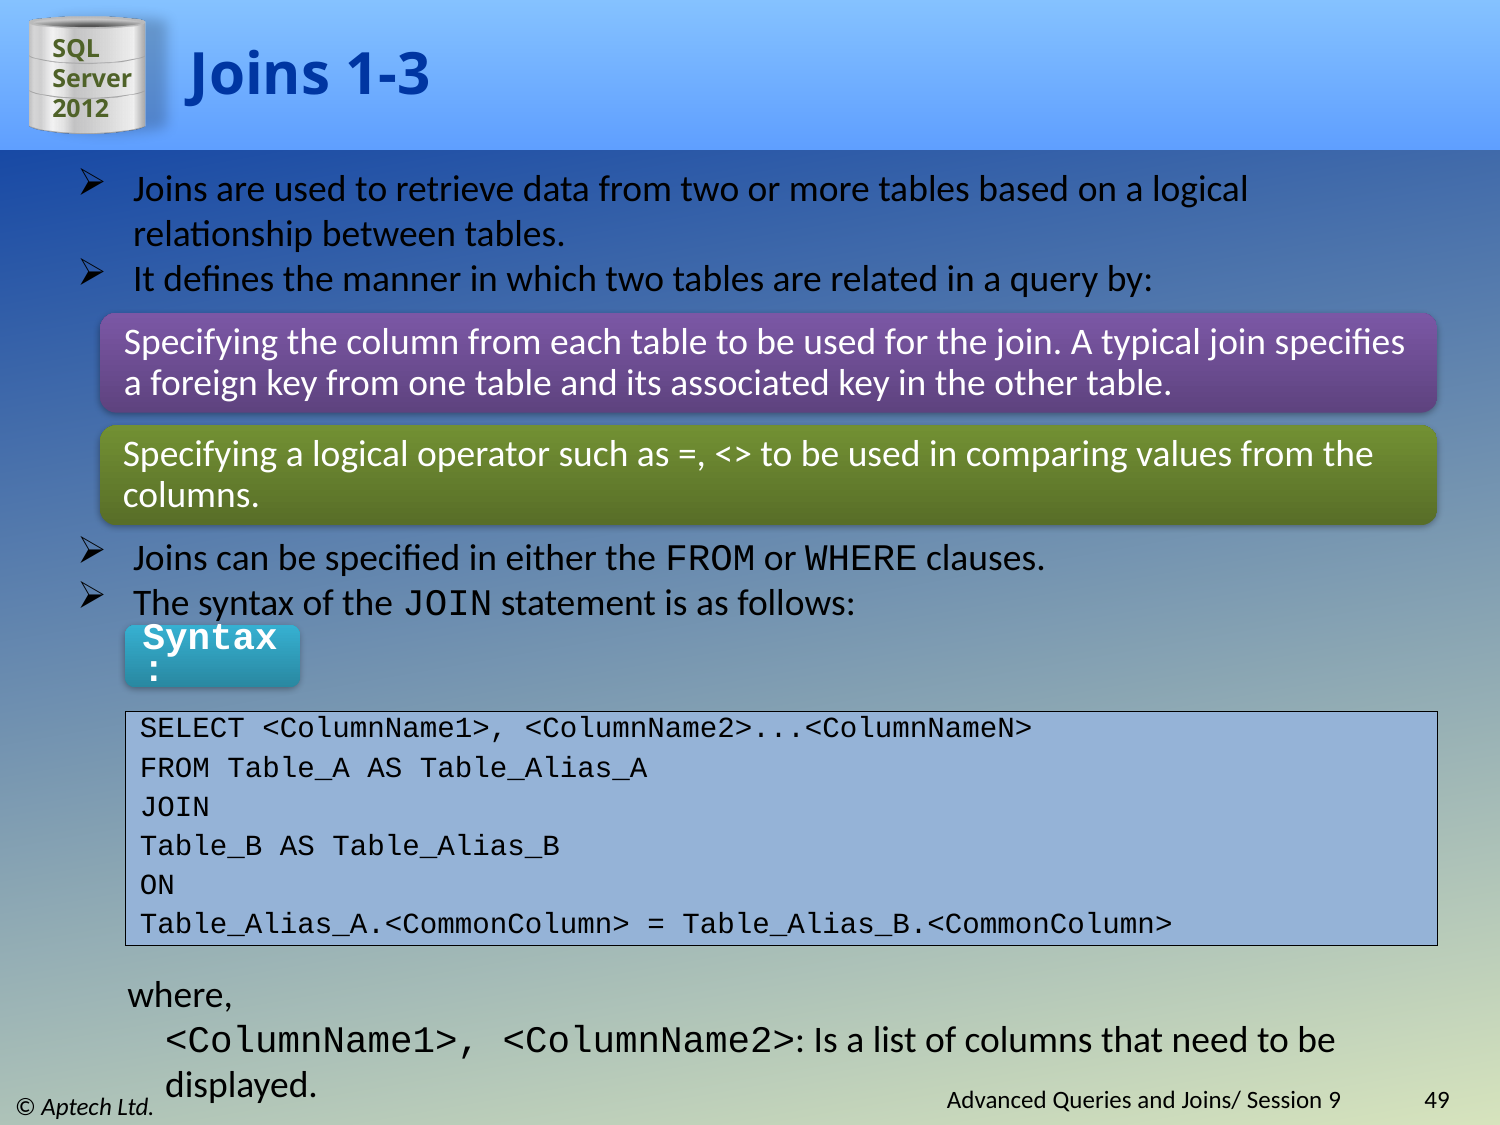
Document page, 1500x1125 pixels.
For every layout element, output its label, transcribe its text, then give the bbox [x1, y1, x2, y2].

picture [24, 0, 150, 150]
text_box Syntax: [125, 624, 301, 688]
text_box SELECT <ColumnName1>, <ColumnName2>...<ColumnNameN> FROM Table_A AS Table_Alias_A JOIN Table_B AS Table_Alias_B ON Table_Alias_A.<CommonColumn> = Table_Alias_B.<CommonColumn> [125, 711, 1438, 946]
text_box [99, 312, 1438, 413]
text_box Joins are used to retrieve data from two or more tables based on a logical relationship between tables. It defines the manner in which two tables are related in a query by: [62, 156, 1438, 307]
title Joins 1-3 [174, 37, 1426, 106]
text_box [99, 424, 1438, 526]
text_box where, <ColumnName1>, <ColumnName2>: Is a list of columns that need to be displayed. [112, 962, 1500, 1113]
text_box Joins can be specified in either the FROM or WHERE clauses. The syntax of the JOIN statement is as follows: [62, 525, 1438, 630]
